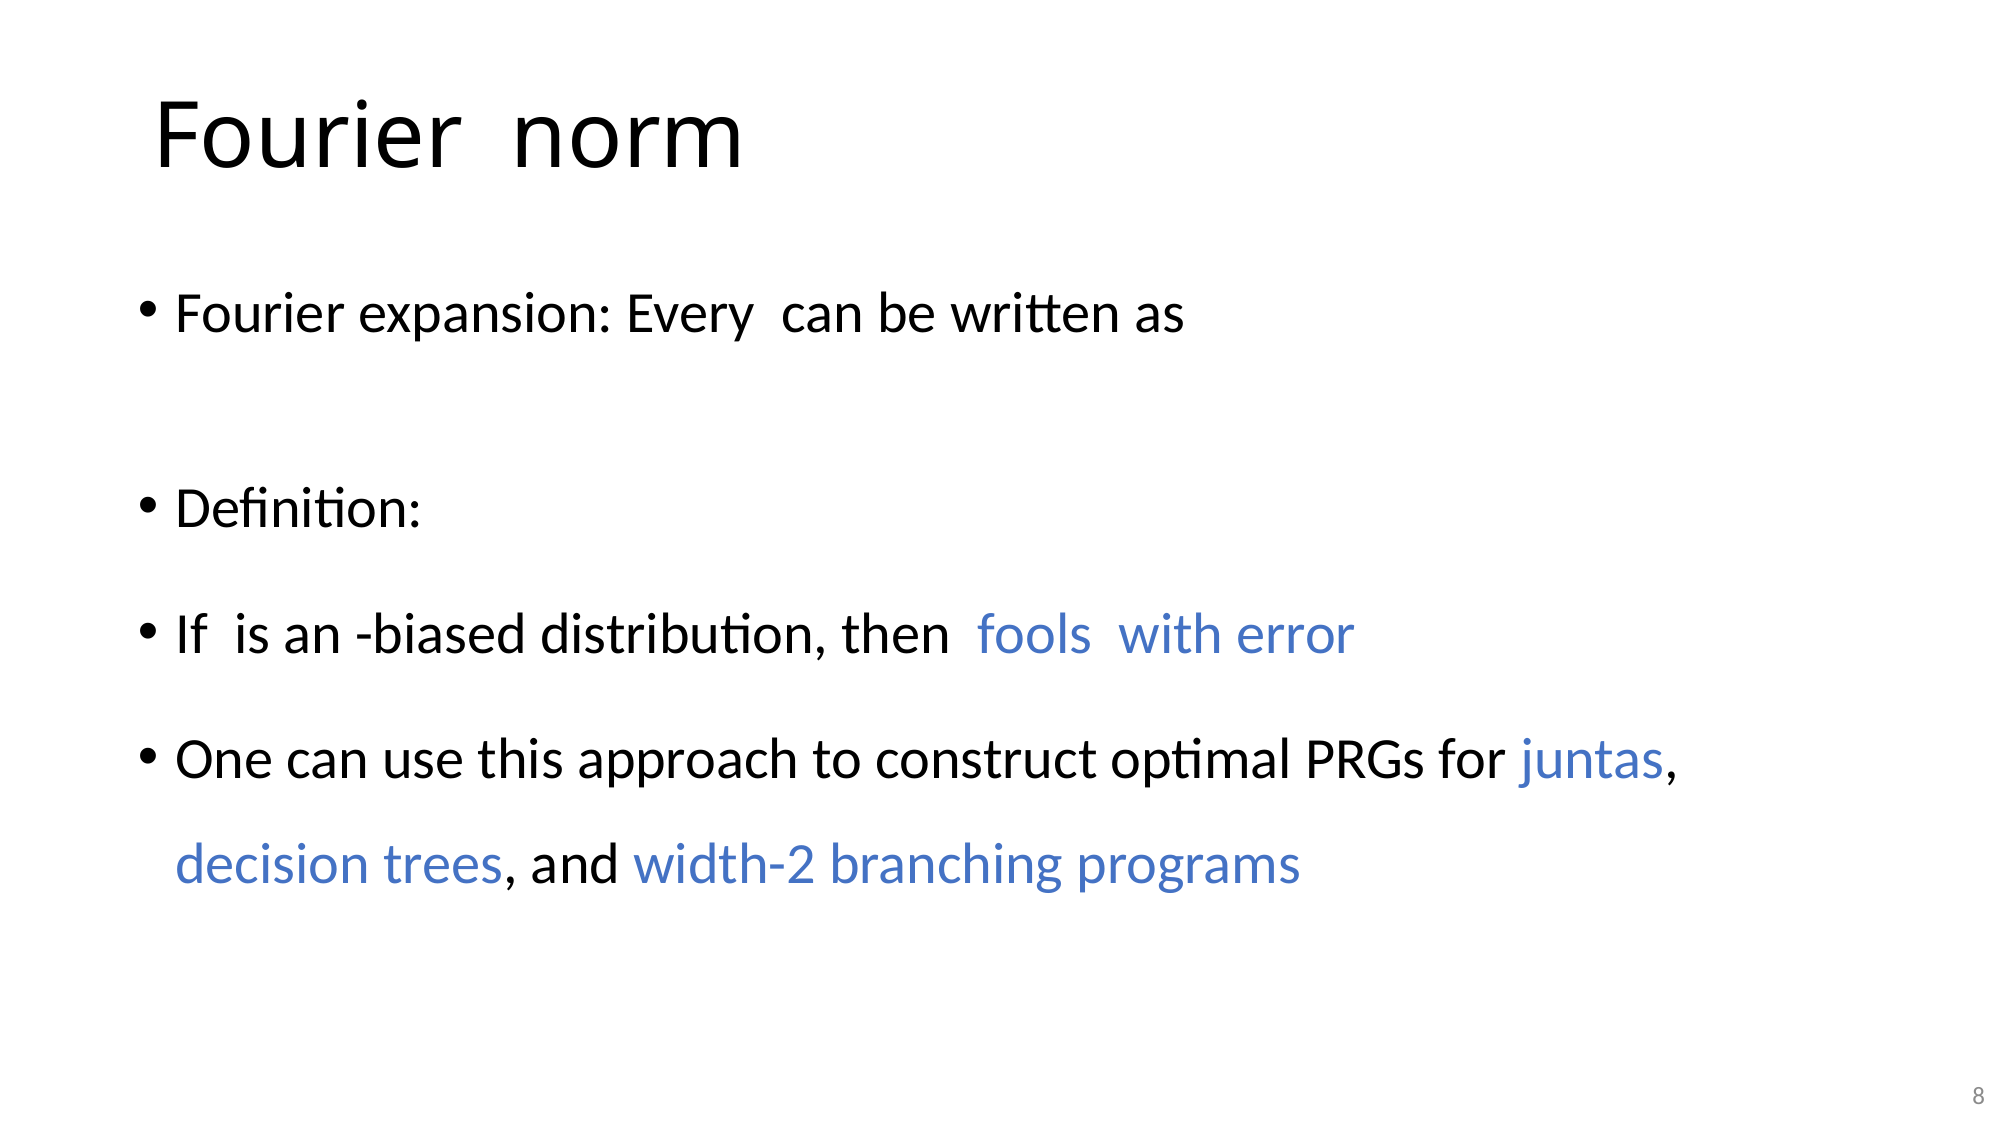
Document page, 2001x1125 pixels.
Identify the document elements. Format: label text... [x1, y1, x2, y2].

slide_number 8 [1550, 1064, 2000, 1125]
